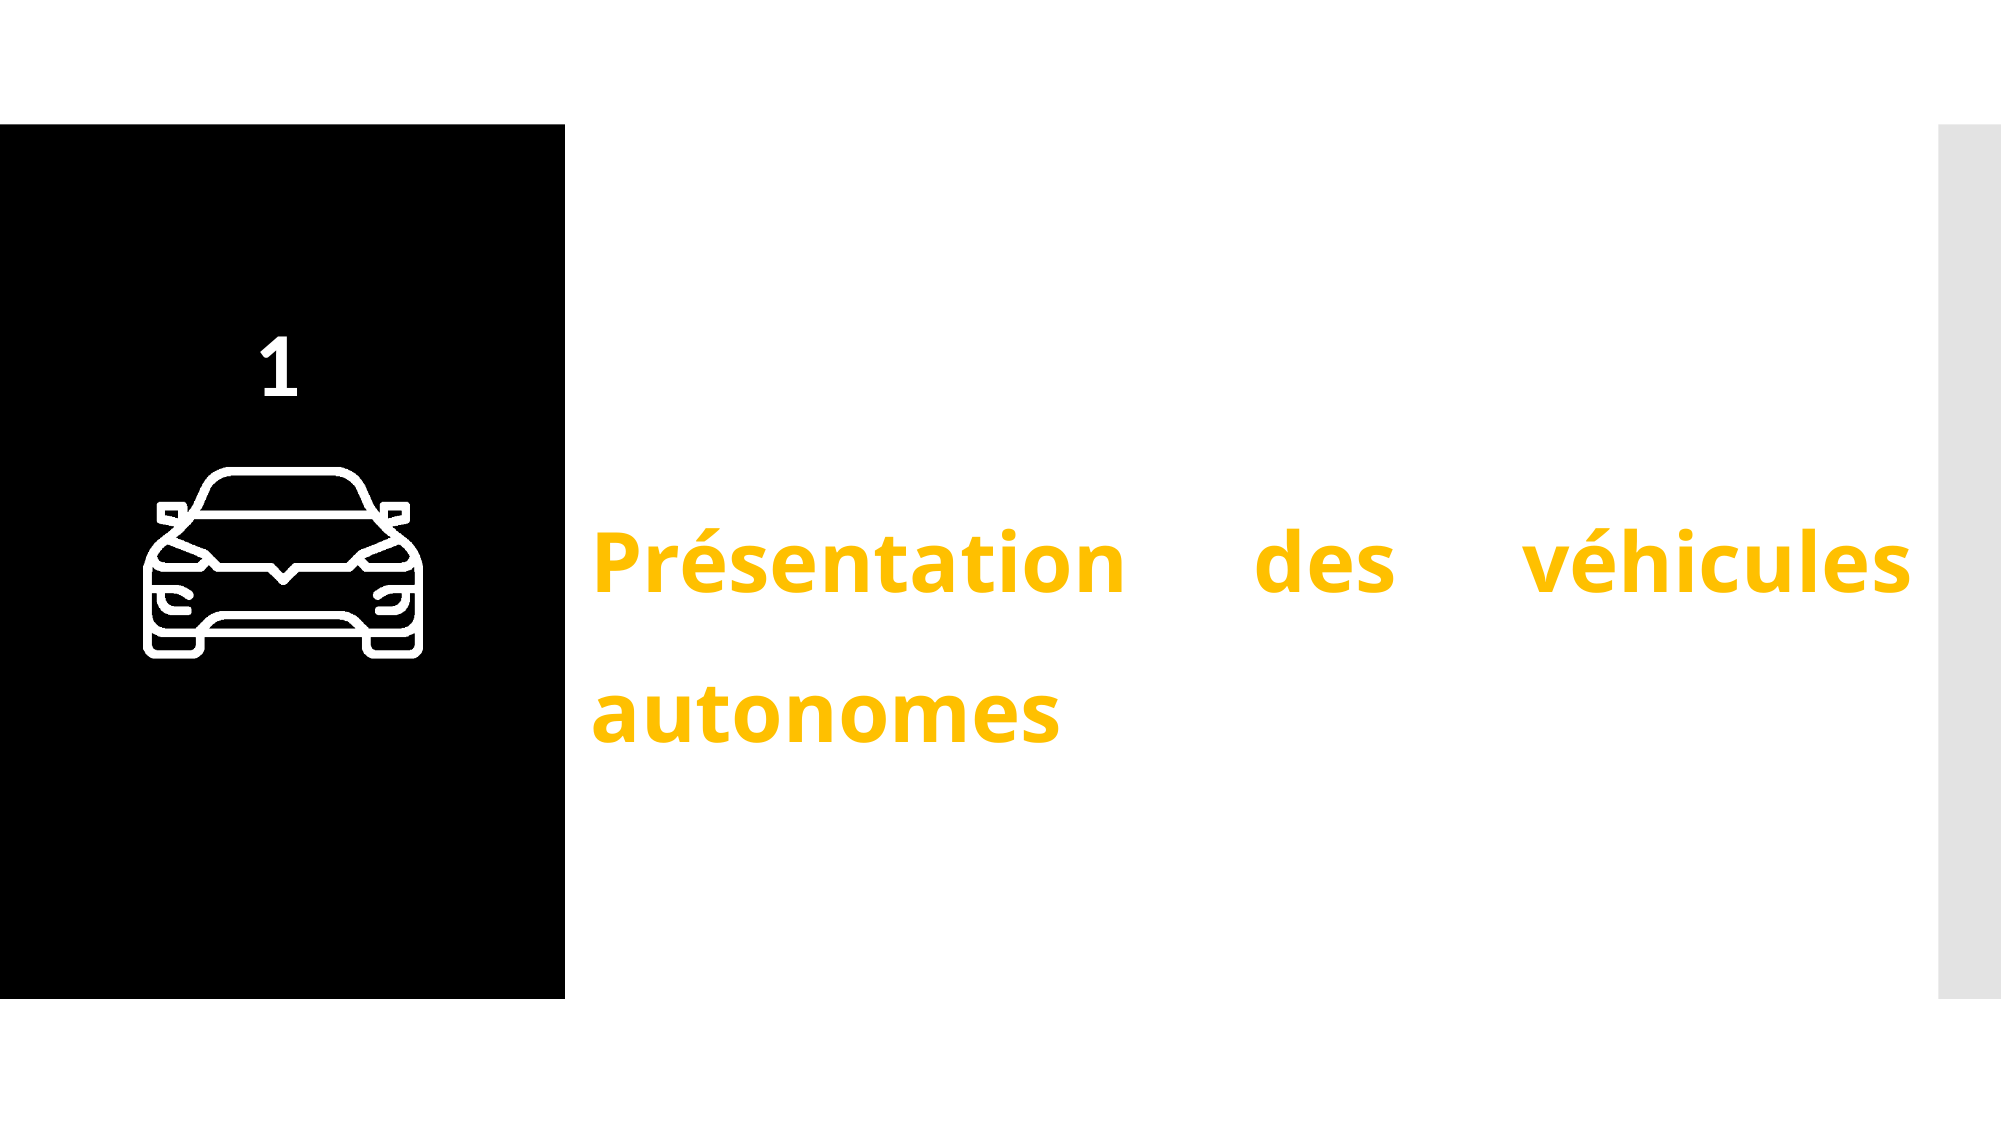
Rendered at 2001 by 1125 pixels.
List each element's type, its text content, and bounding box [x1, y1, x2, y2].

text_box 1 [239, 297, 327, 422]
text_box Présentation des véhicules autonomes [576, 451, 1929, 767]
picture [143, 422, 423, 702]
